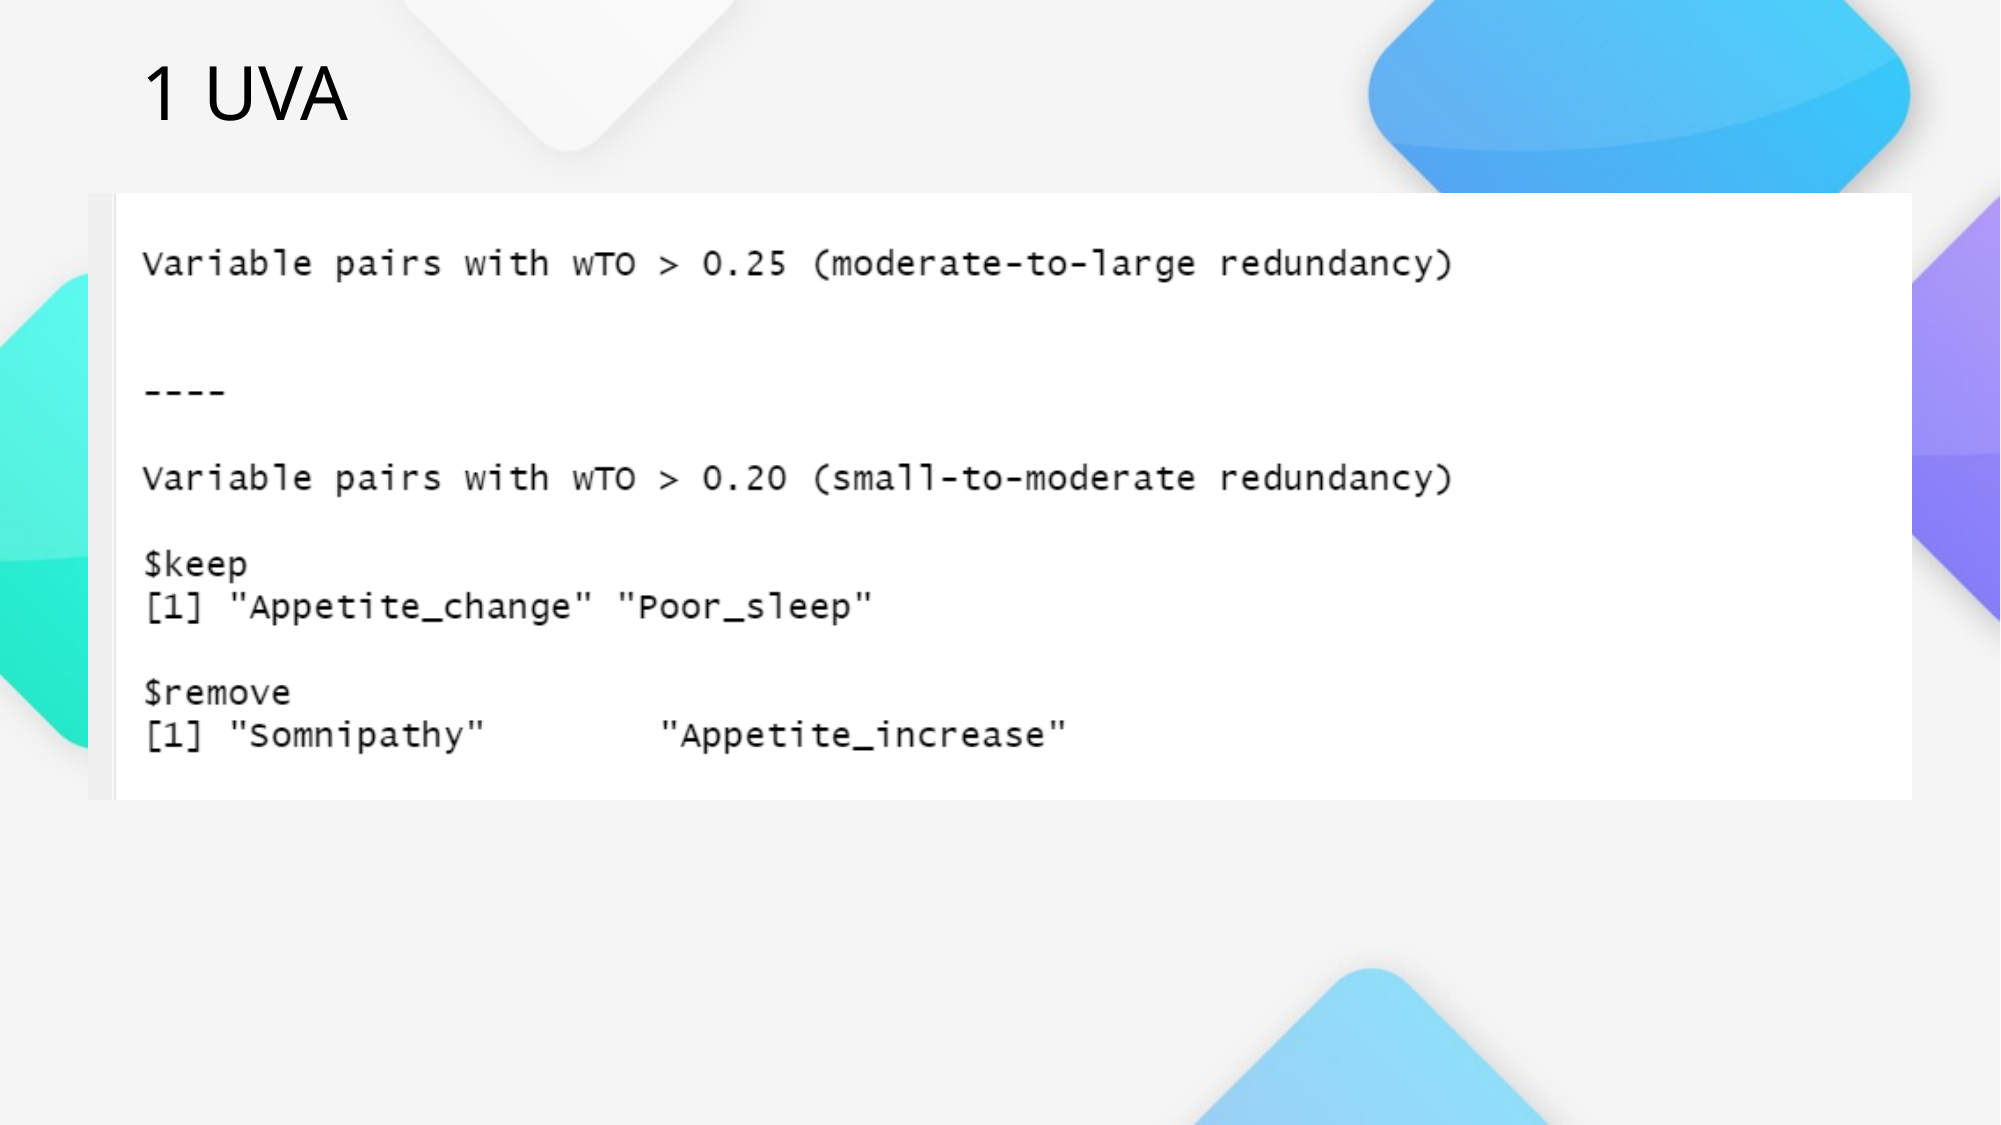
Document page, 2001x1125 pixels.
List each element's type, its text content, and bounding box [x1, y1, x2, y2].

text_box 1 UVA [126, 38, 1942, 233]
picture [0, 0, 2001, 1125]
